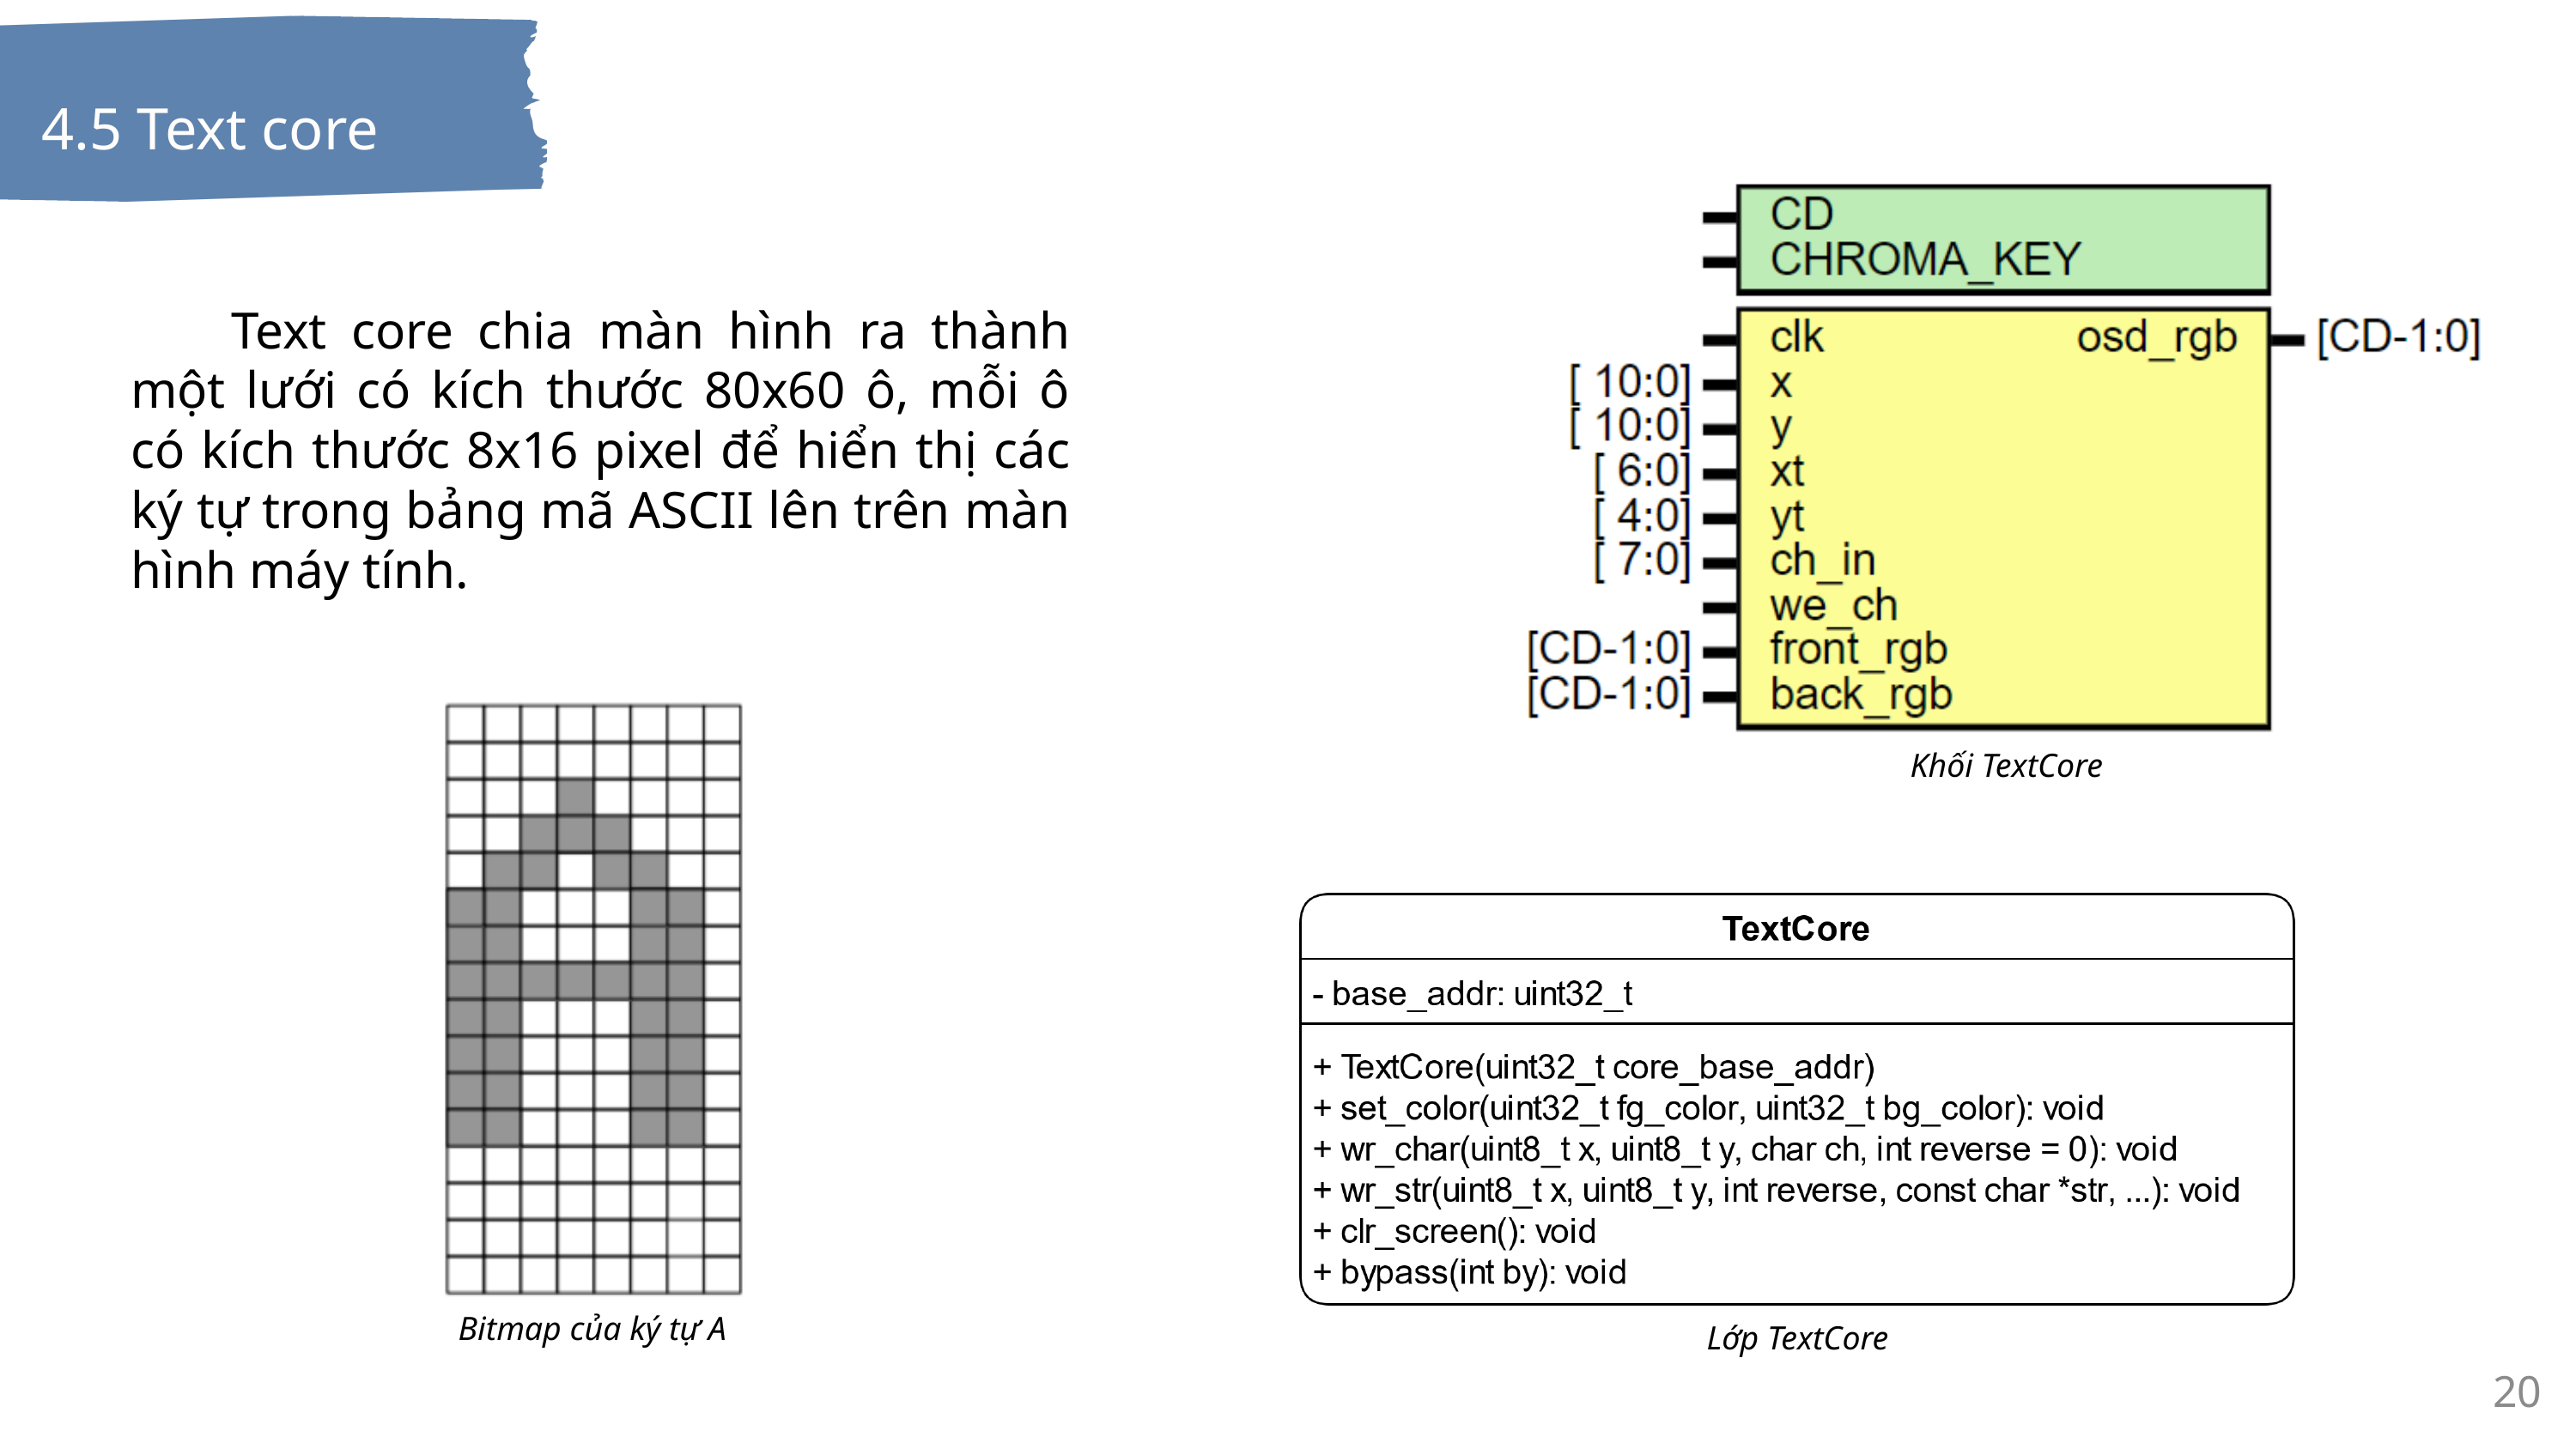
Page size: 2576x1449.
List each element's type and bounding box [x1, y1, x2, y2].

picture [1523, 172, 2490, 737]
text_box [0, 0, 2576, 1449]
picture [428, 687, 757, 1312]
picture [1298, 892, 2297, 1312]
